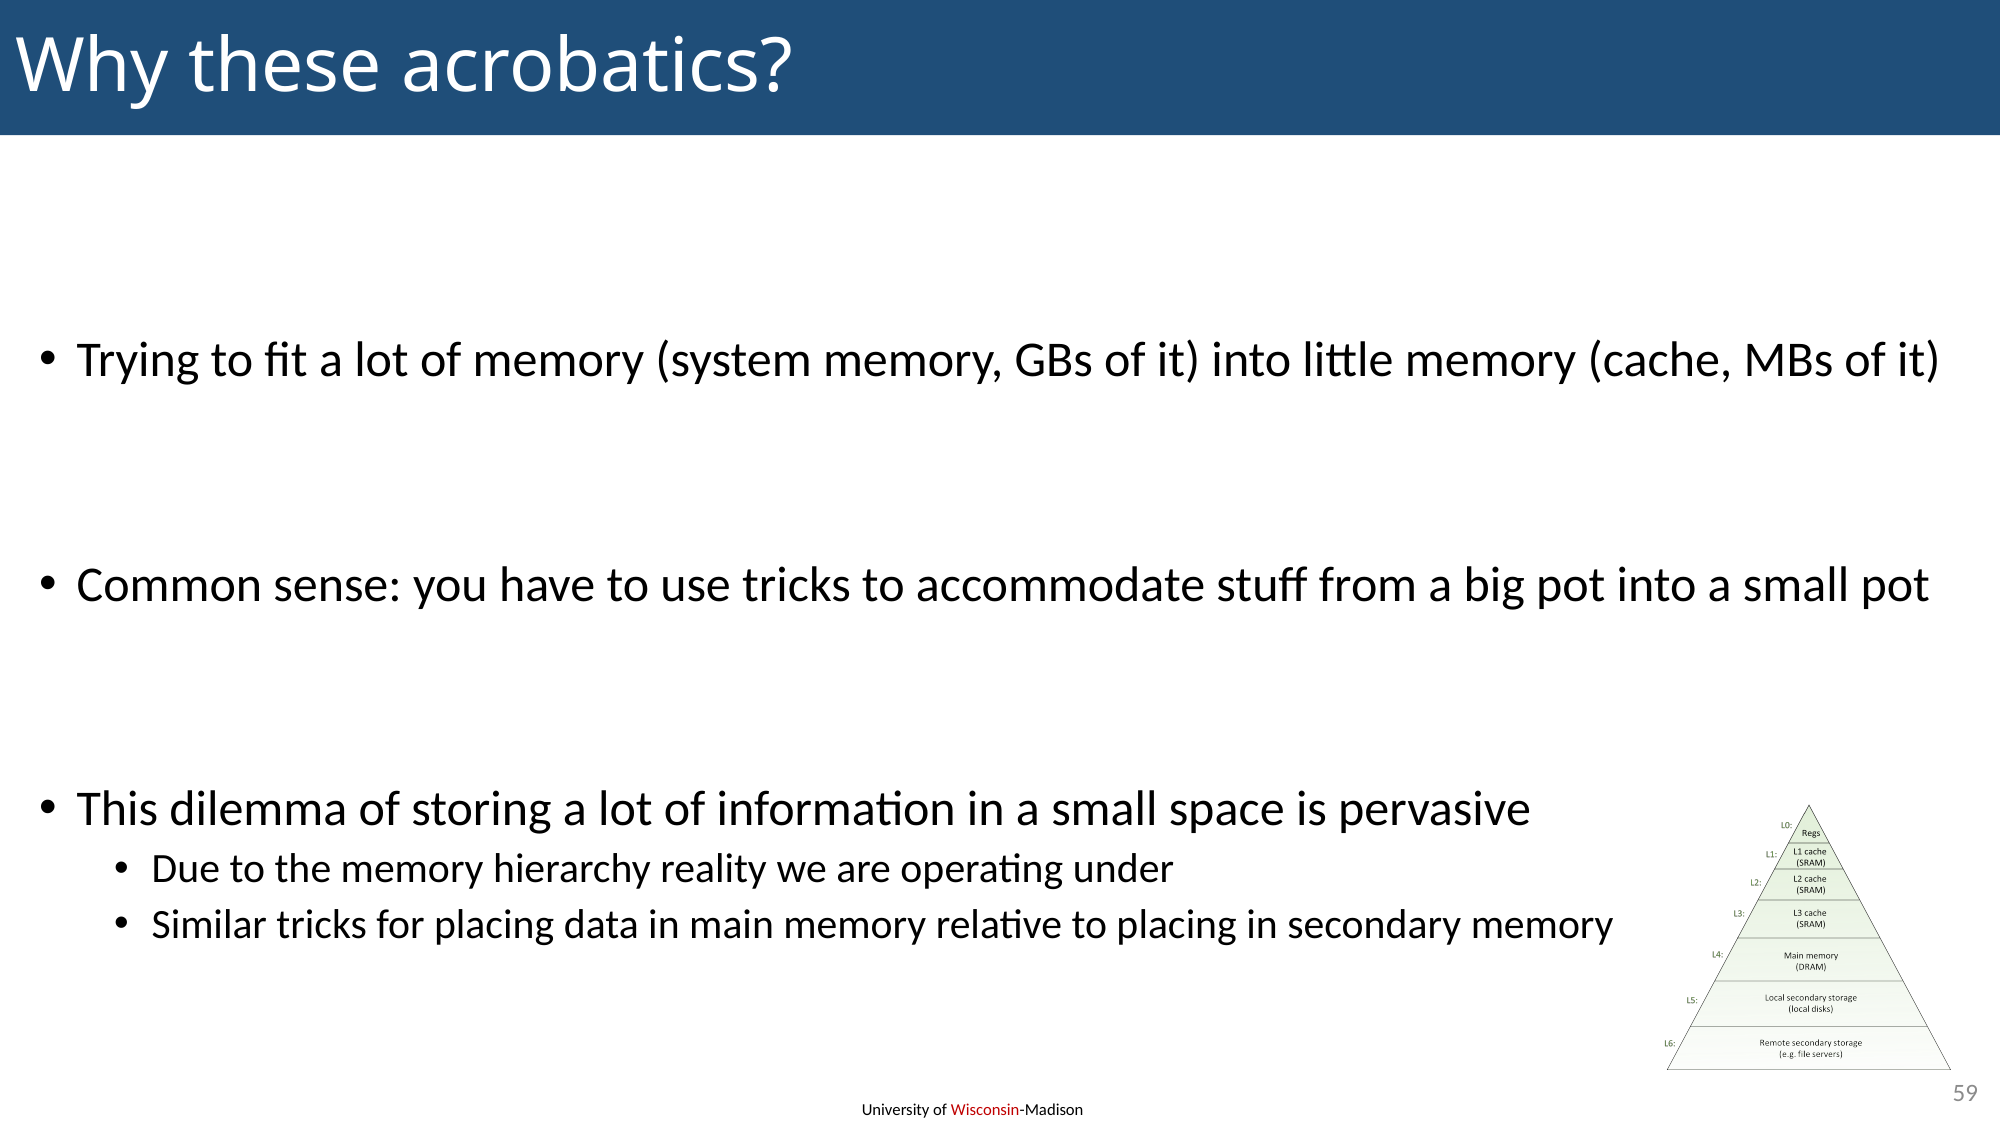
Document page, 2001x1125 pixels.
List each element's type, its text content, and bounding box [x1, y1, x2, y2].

slide_number 59 [1879, 1069, 1994, 1114]
title Why these acrobatics? [0, 0, 2000, 136]
picture [1658, 804, 1951, 1070]
list Trying to fit a lot of memory (system memory, GBs of it) into little memory (cache, MBs of it) Common sense: you have to use tricks to accommodate stuff from a big pot into a small pot This dilemma of storing a lot of information in a small space is pervasive Due to the memory hierarchy reality we are operating under Similar tricks for placing data in main memory relative to placing in secondary memory [24, 245, 1987, 1055]
